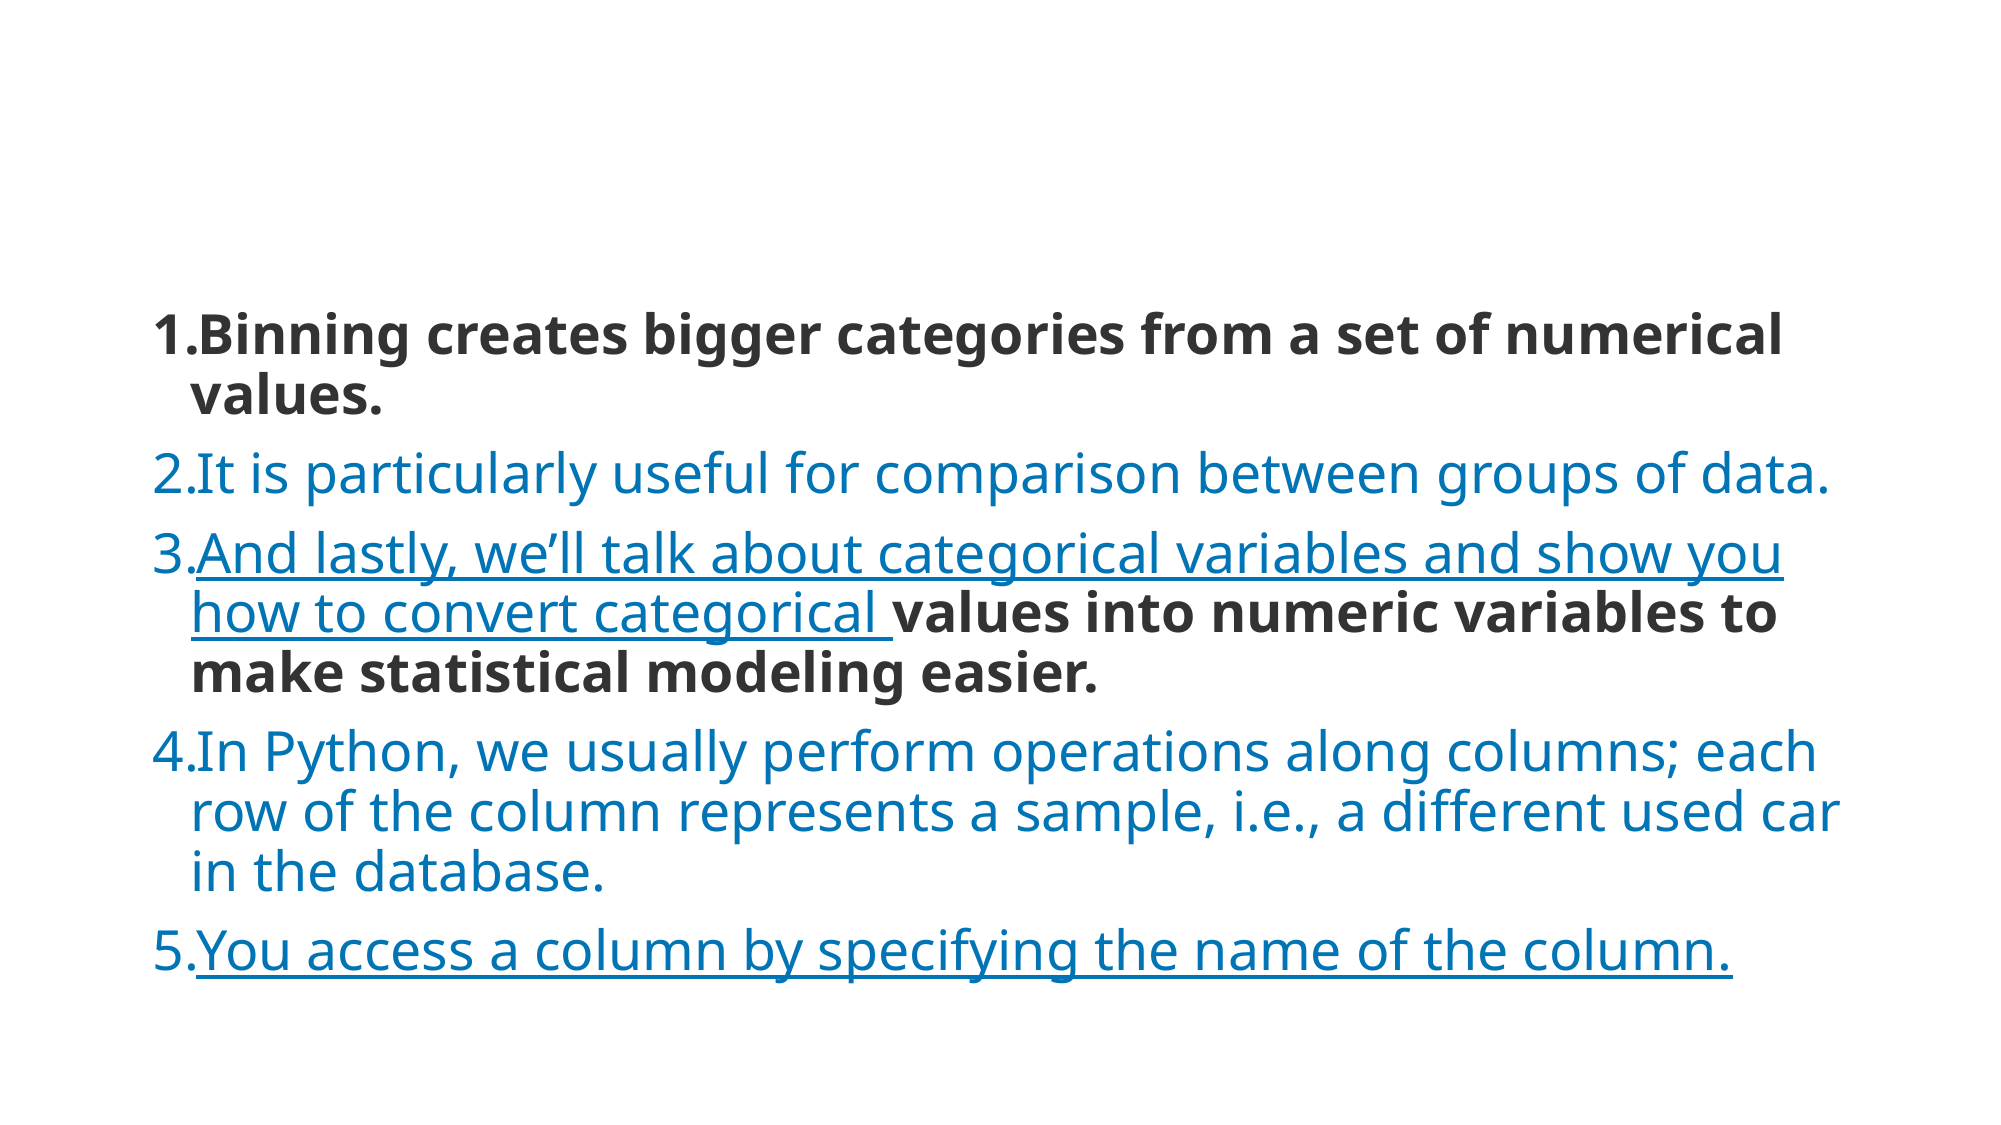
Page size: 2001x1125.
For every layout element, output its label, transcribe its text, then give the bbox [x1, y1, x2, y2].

list Binning creates bigger categories from a set of numerical values. It is particularly useful for comparison between groups of data. And lastly, we’ll talk about categorical variables and show you how to convert categorical values into numeric variables to make statistical modeling easier. In Python, we usually perform operations along columns; each row of the column represents a sample, i.e., a different used car in the database. You access a column by specifying the name of the column. [137, 299, 1863, 1014]
